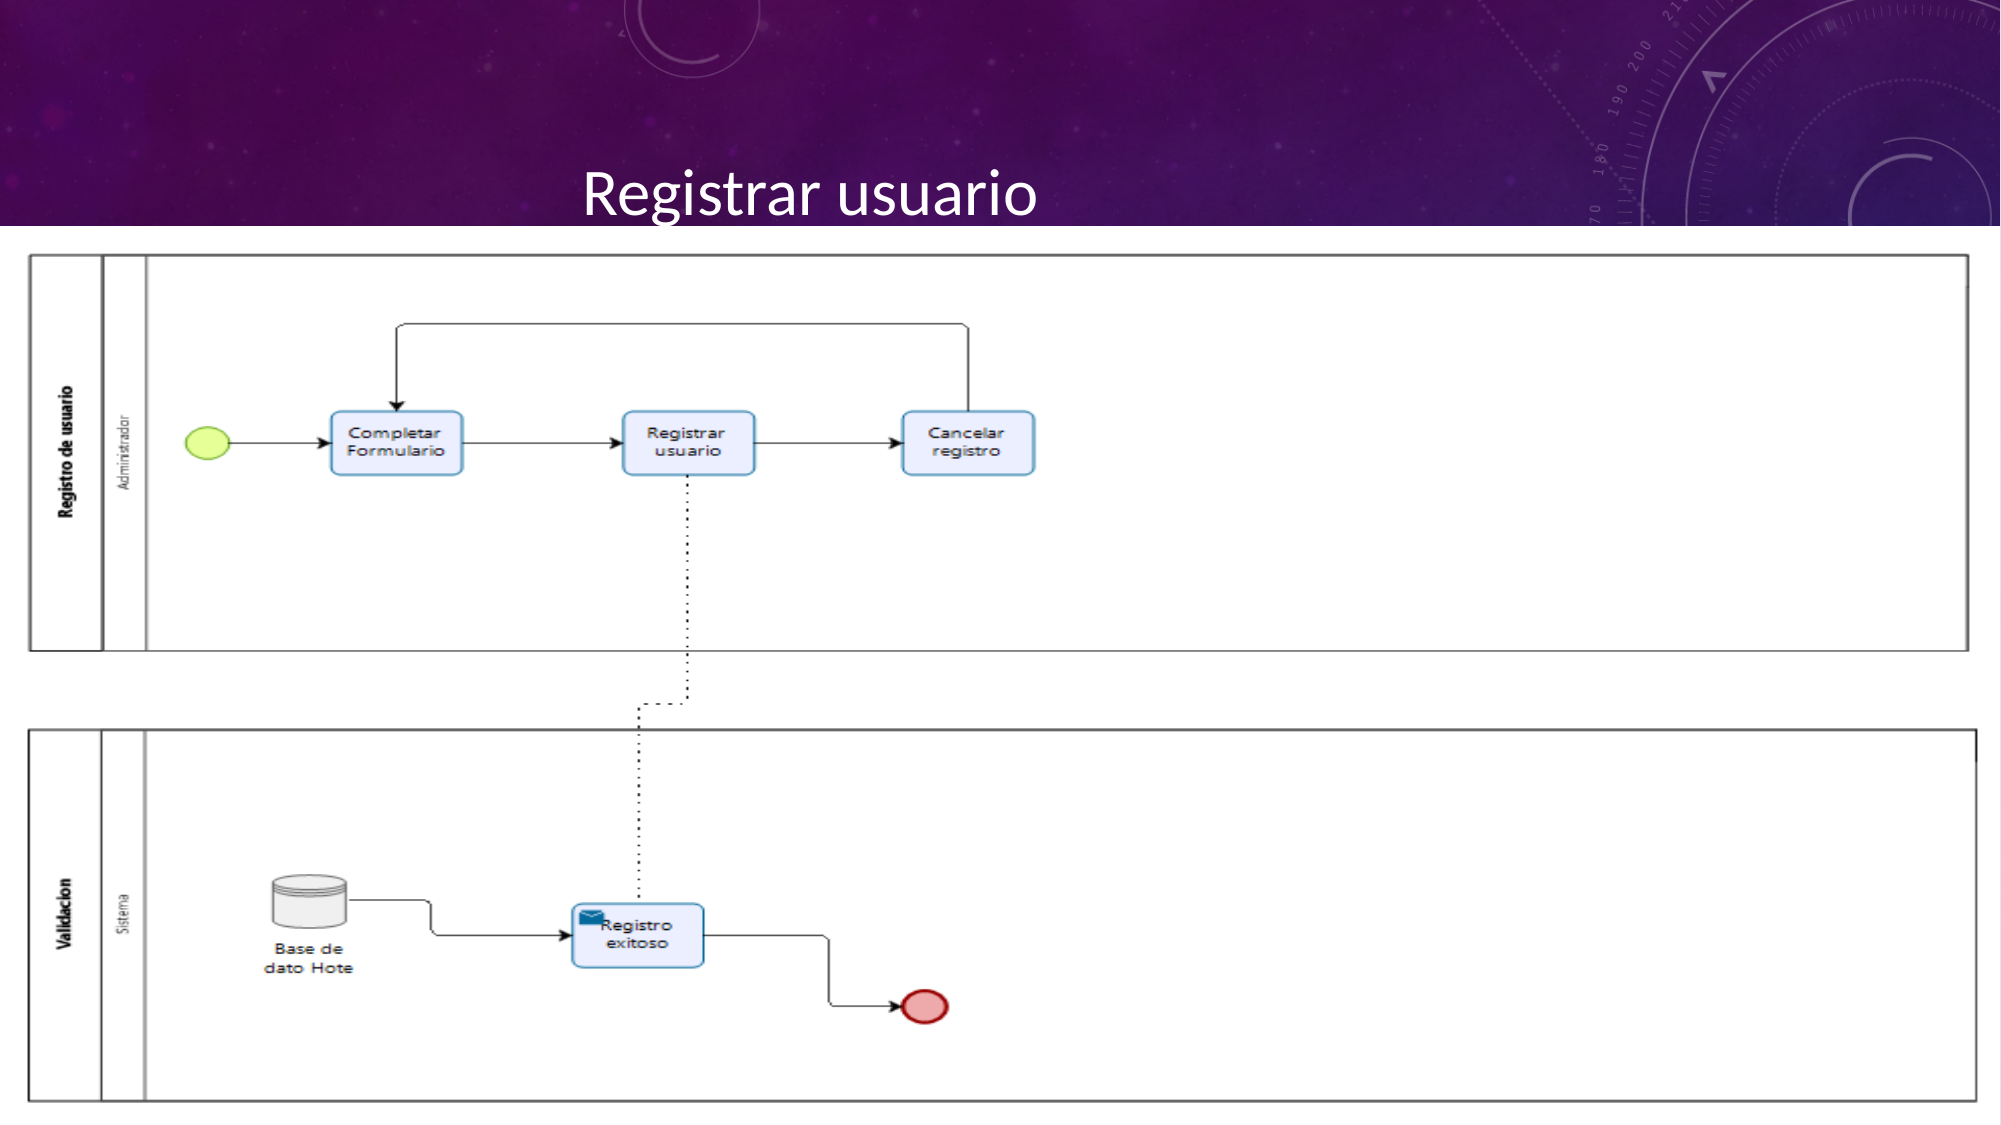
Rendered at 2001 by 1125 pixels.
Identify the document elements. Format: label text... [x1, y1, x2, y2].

picture [0, 0, 2001, 1125]
text_box Registrar usuario [402, 141, 1444, 226]
